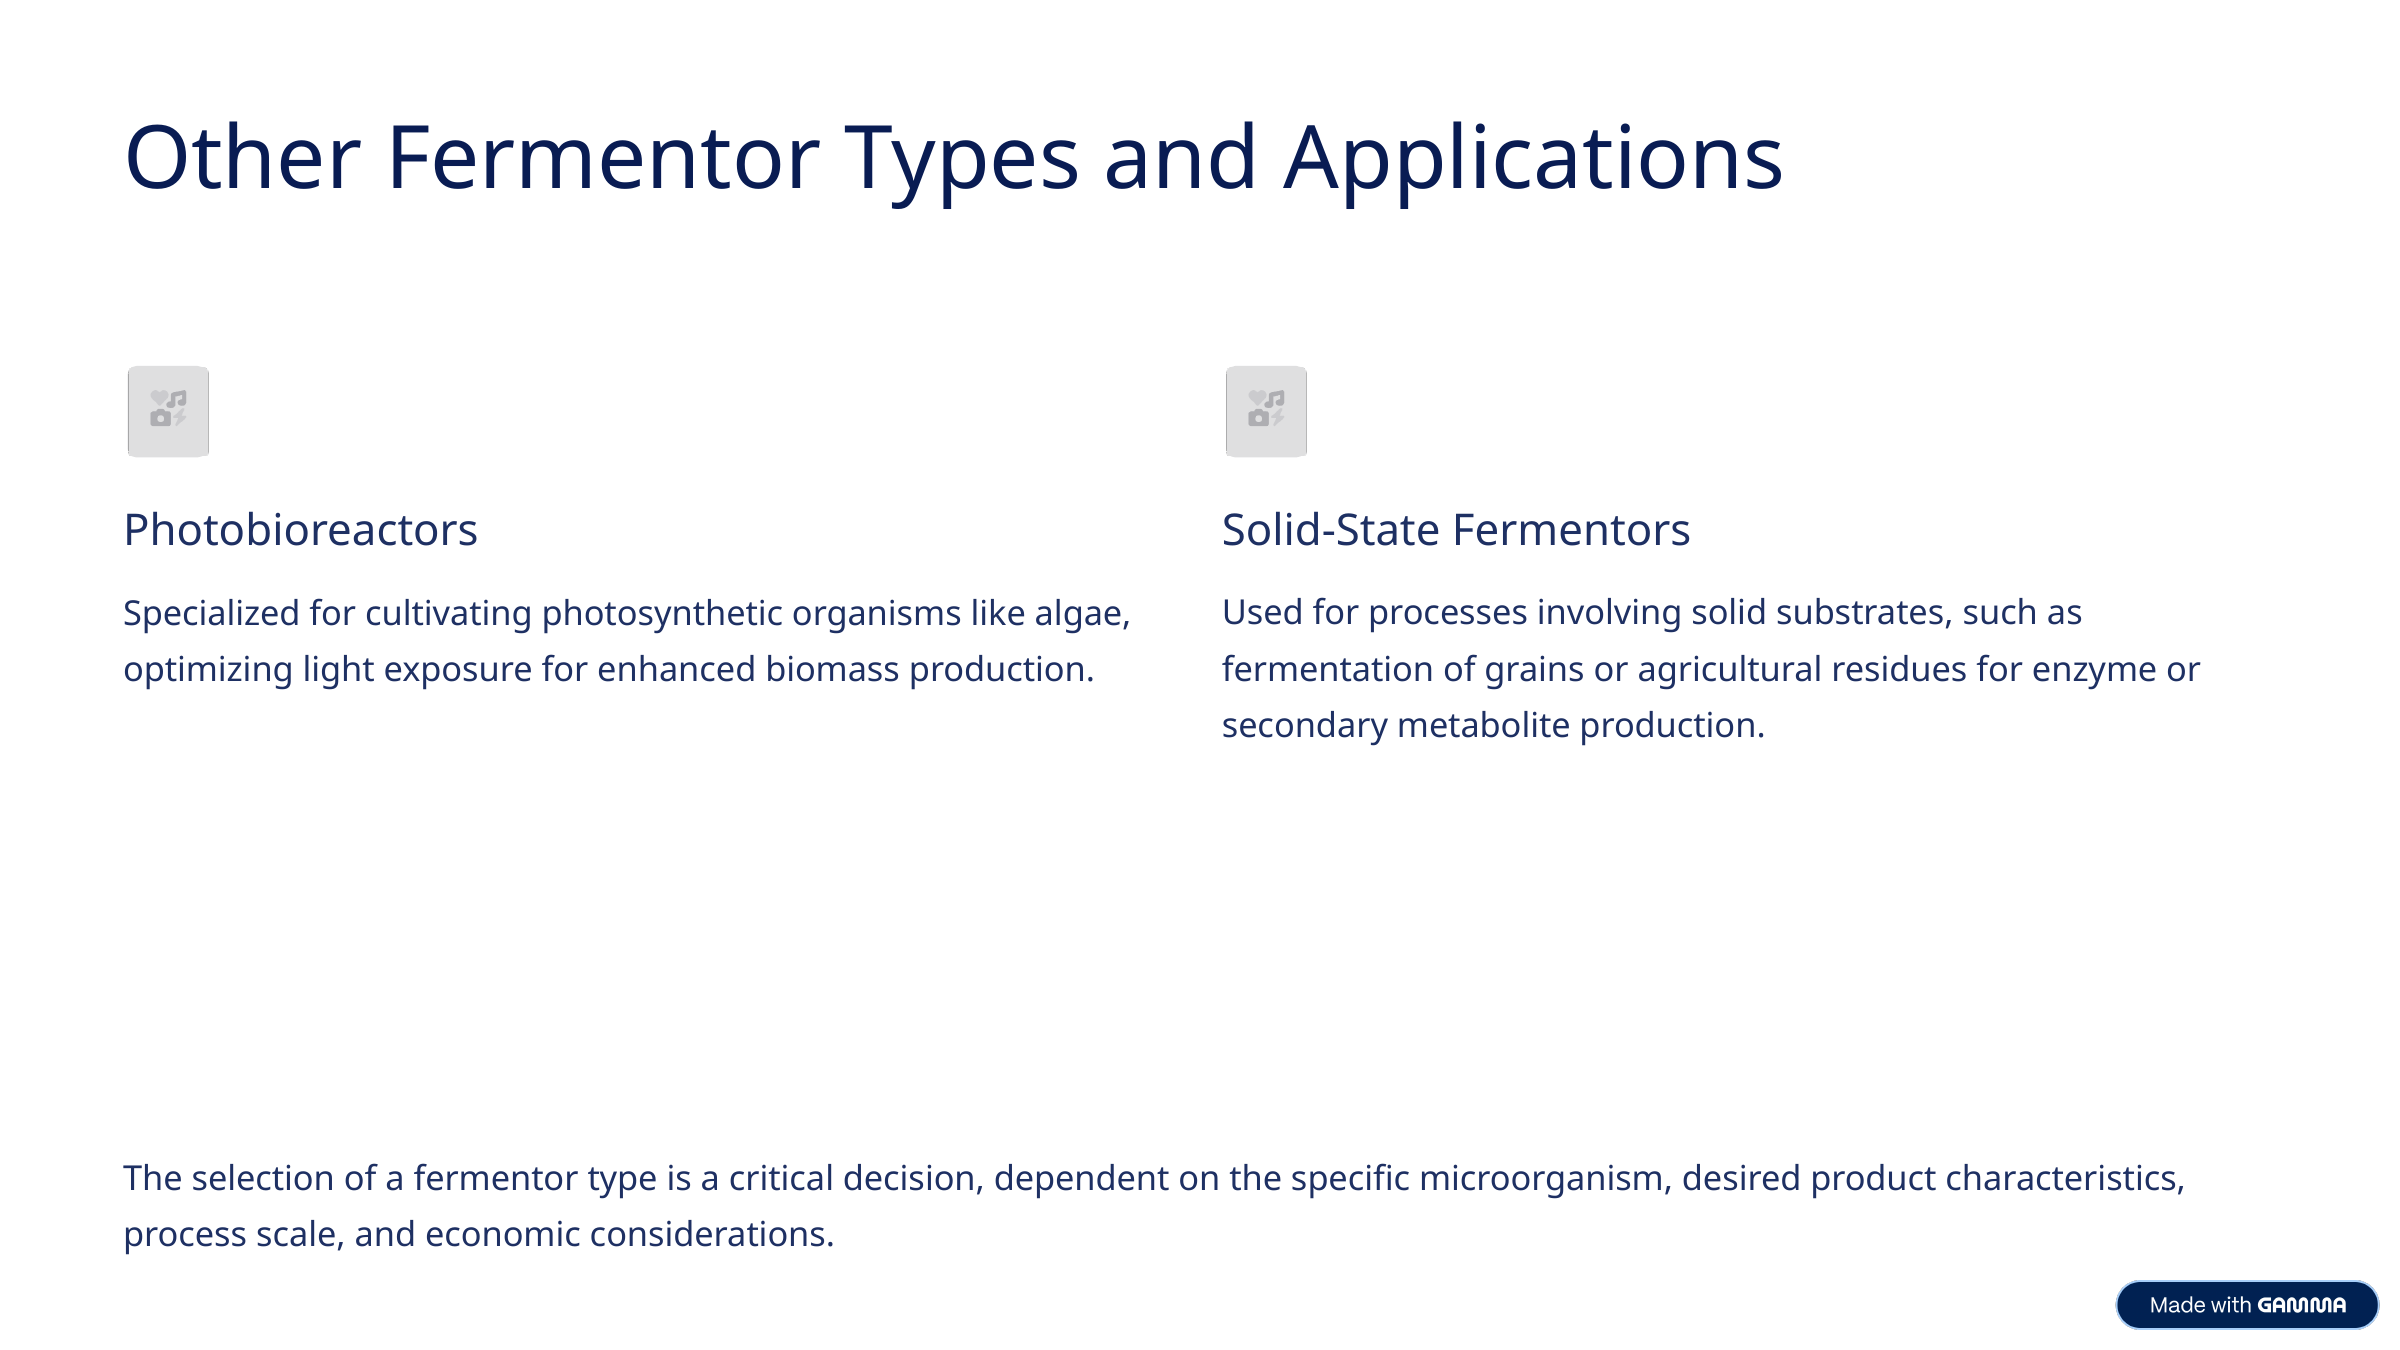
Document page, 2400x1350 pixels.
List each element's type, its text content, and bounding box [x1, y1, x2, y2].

text_box The selection of a fermentor type is a critical decision, dependent on the specific microorganism, desired product characteristics, process scale, and economic considerations. [123, 1141, 2277, 1254]
picture [1221, 367, 1310, 456]
text_box Solid-State Fermentors [1221, 499, 1708, 555]
text_box Other Fermentor Types and Applications [123, 96, 1802, 207]
picture [2106, 1271, 2389, 1339]
text_box Photobioreactors [123, 499, 563, 555]
picture [123, 367, 212, 456]
text_box Used for processes involving solid substrates, such as fermentation of grains or agricultural residues for enzyme or secondary metabolite production. [1221, 575, 2277, 745]
text_box Specialized for cultivating photosynthetic organisms like algae, optimizing light exposure for enhanced biomass production. [123, 575, 1178, 689]
